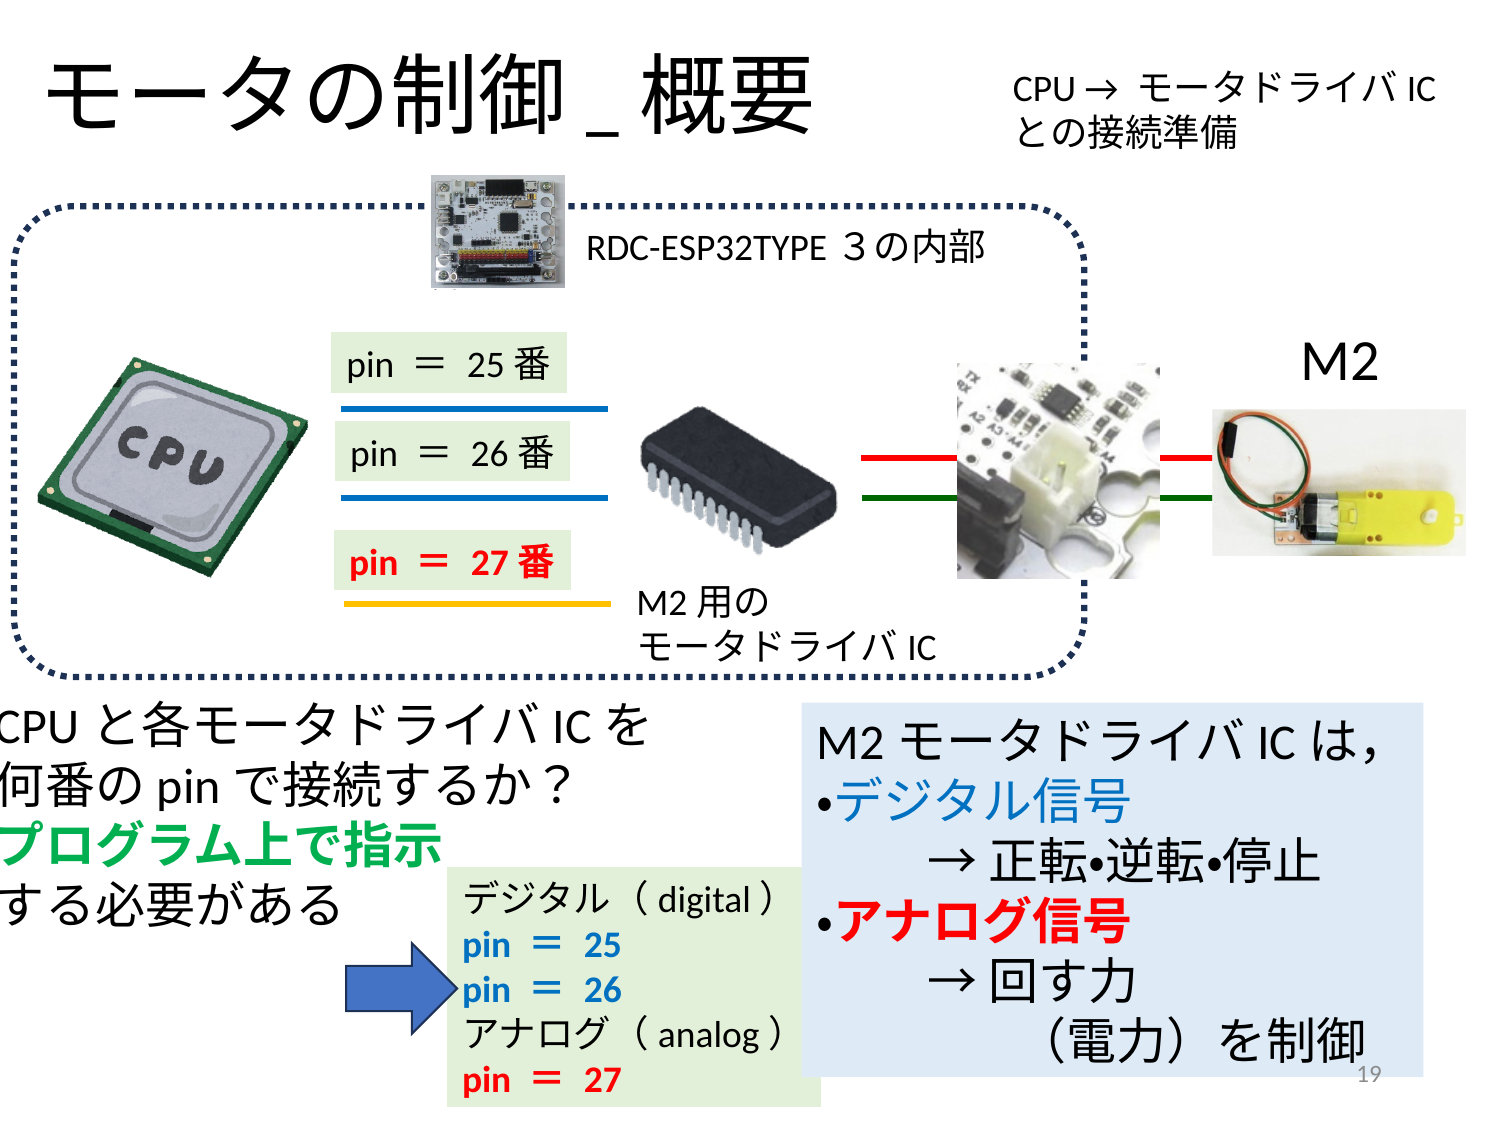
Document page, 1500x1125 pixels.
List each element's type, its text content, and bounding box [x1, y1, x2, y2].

text_box デジタル（digital） pin ＝ 25 pin ＝ 26 アナログ（analog） pin ＝ 27 [447, 867, 821, 1107]
picture [957, 363, 1160, 579]
text_box [12, 205, 1086, 679]
picture [427, 175, 567, 290]
text_box CPUと各モータドライバICを 何番のpinで接続するか？ プログラム上で指示 する必要がある [0, 685, 669, 941]
picture [1213, 355, 1466, 609]
picture [29, 348, 313, 593]
title モータの制御_概要 [23, 32, 861, 167]
text_box M2モータドライバICは， ・デジタル信号 → 正転・逆転・停止 ・アナログ信号 → 回す力 （電力）を制御 [801, 702, 1424, 1078]
picture [631, 372, 851, 592]
text_box RDC-ESP32TYPE３の内部 [571, 215, 1001, 275]
text_box M2 [1286, 315, 1396, 355]
text_box [345, 940, 459, 1037]
text_box CPU → モータドライバIC との接続準備 [998, 56, 1452, 162]
slide_number 19 [1059, 1042, 1397, 1103]
